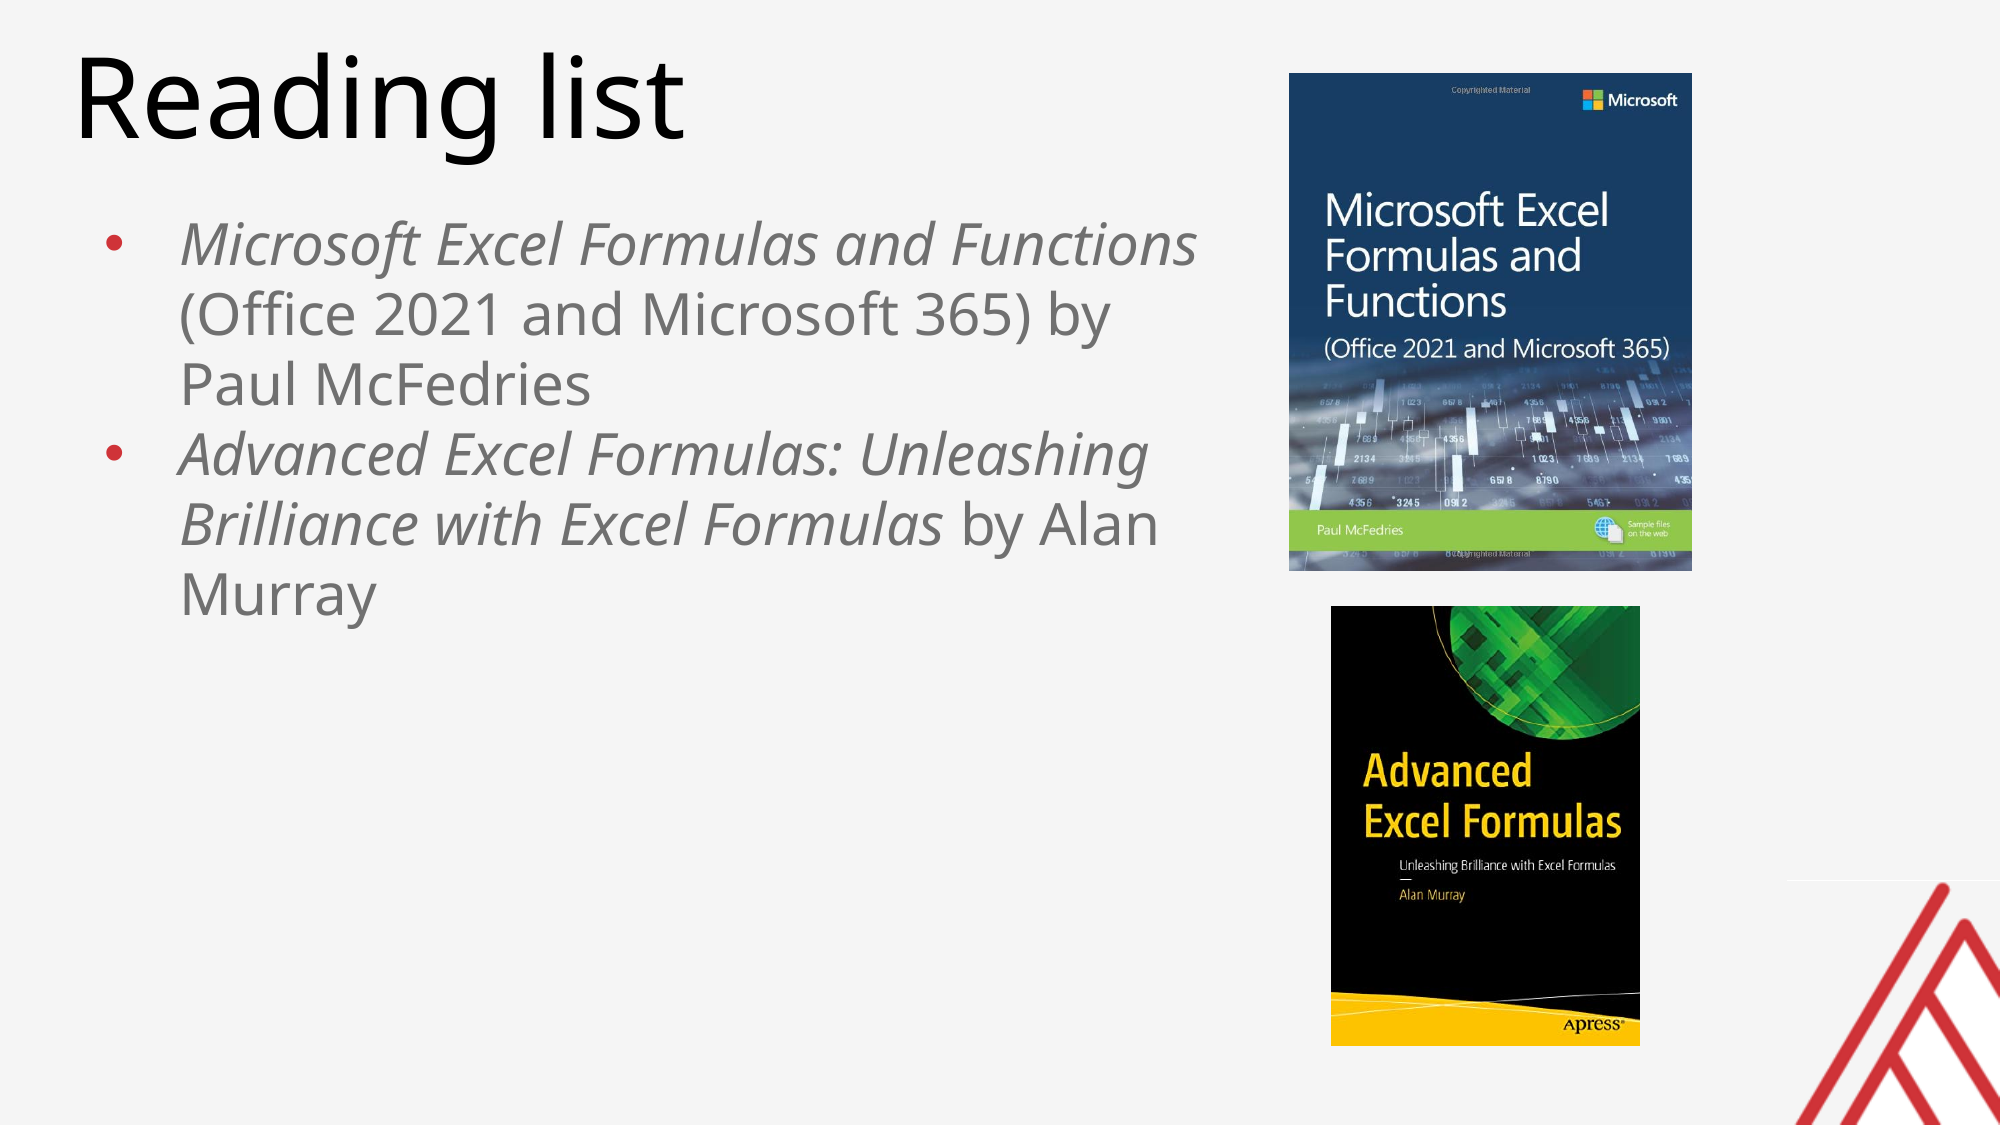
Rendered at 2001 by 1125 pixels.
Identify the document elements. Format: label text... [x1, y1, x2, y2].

text_box Reading list [56, 18, 1935, 169]
text_box Microsoft Excel Formulas and Functions (Office 2021 and Microsoft 365) by Paul McFedries Advanced Excel Formulas: Unleashing Brilliance with Excel Formulas by Alan Murray [89, 200, 1222, 775]
picture [1331, 606, 1640, 1046]
picture [1289, 73, 1692, 571]
picture [1786, 880, 2000, 1125]
